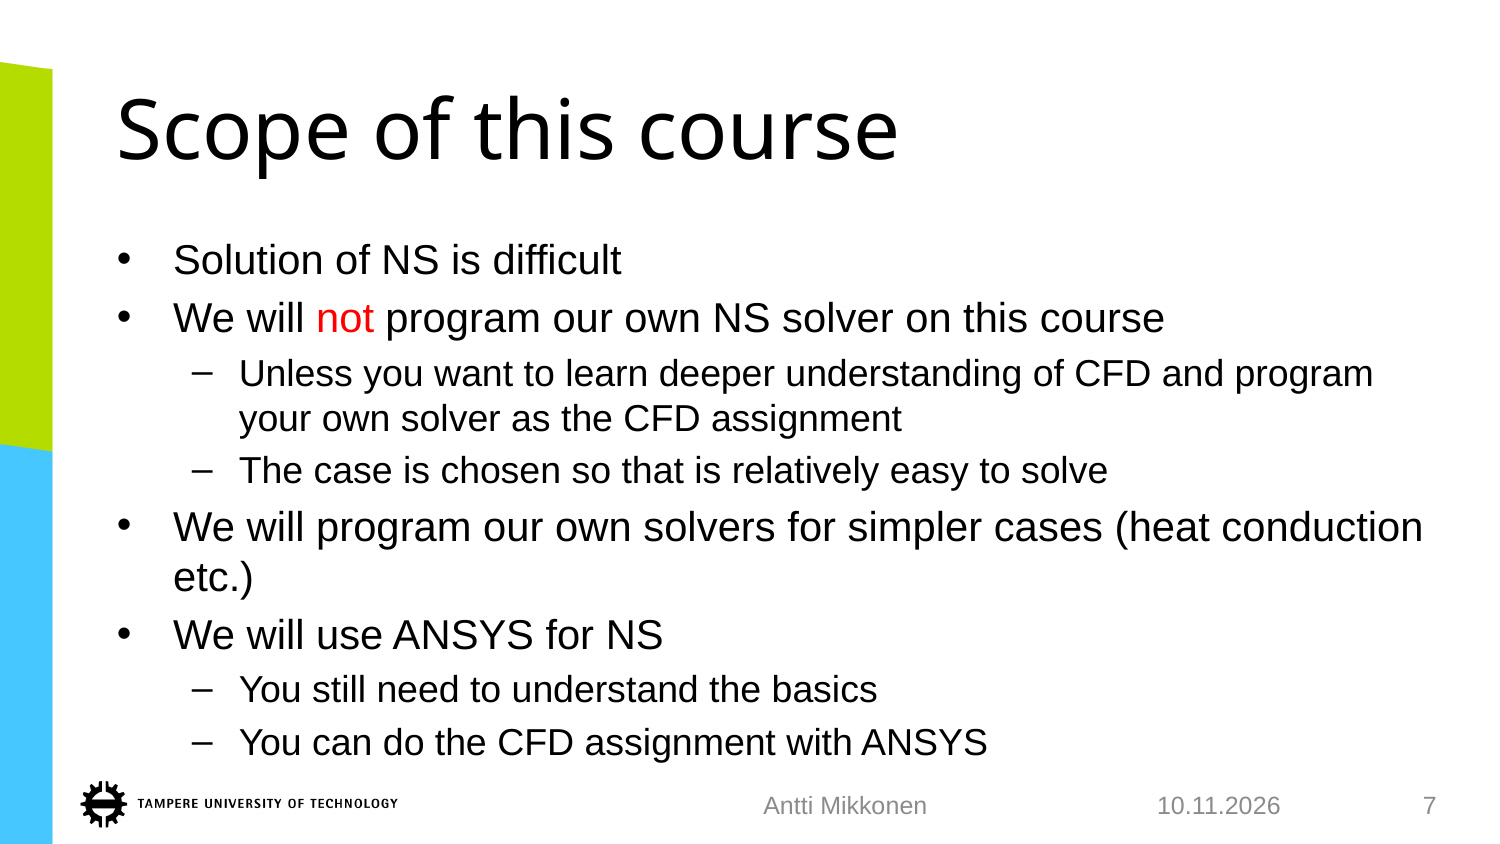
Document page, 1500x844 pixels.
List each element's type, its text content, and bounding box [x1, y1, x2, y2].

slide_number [1142, 782, 1316, 827]
title Scope of this course [101, 56, 1452, 197]
slide_number 7 [1340, 782, 1452, 827]
footer Antti Mikkonen [572, 782, 1120, 827]
list Solution of NS is difficult We will not program our own NS solver on this course Unless you want to learn deeper understanding of CFD and program your own solver as the CFD assignment The case is chosen so that is relatively easy to solve We will program our own solvers for simpler cases (heat conduction etc.) We will use ANSYS for NS You still need to understand the basics You can do the CFD assignment with ANSYS [101, 225, 1452, 770]
picture [0, 0, 1500, 844]
